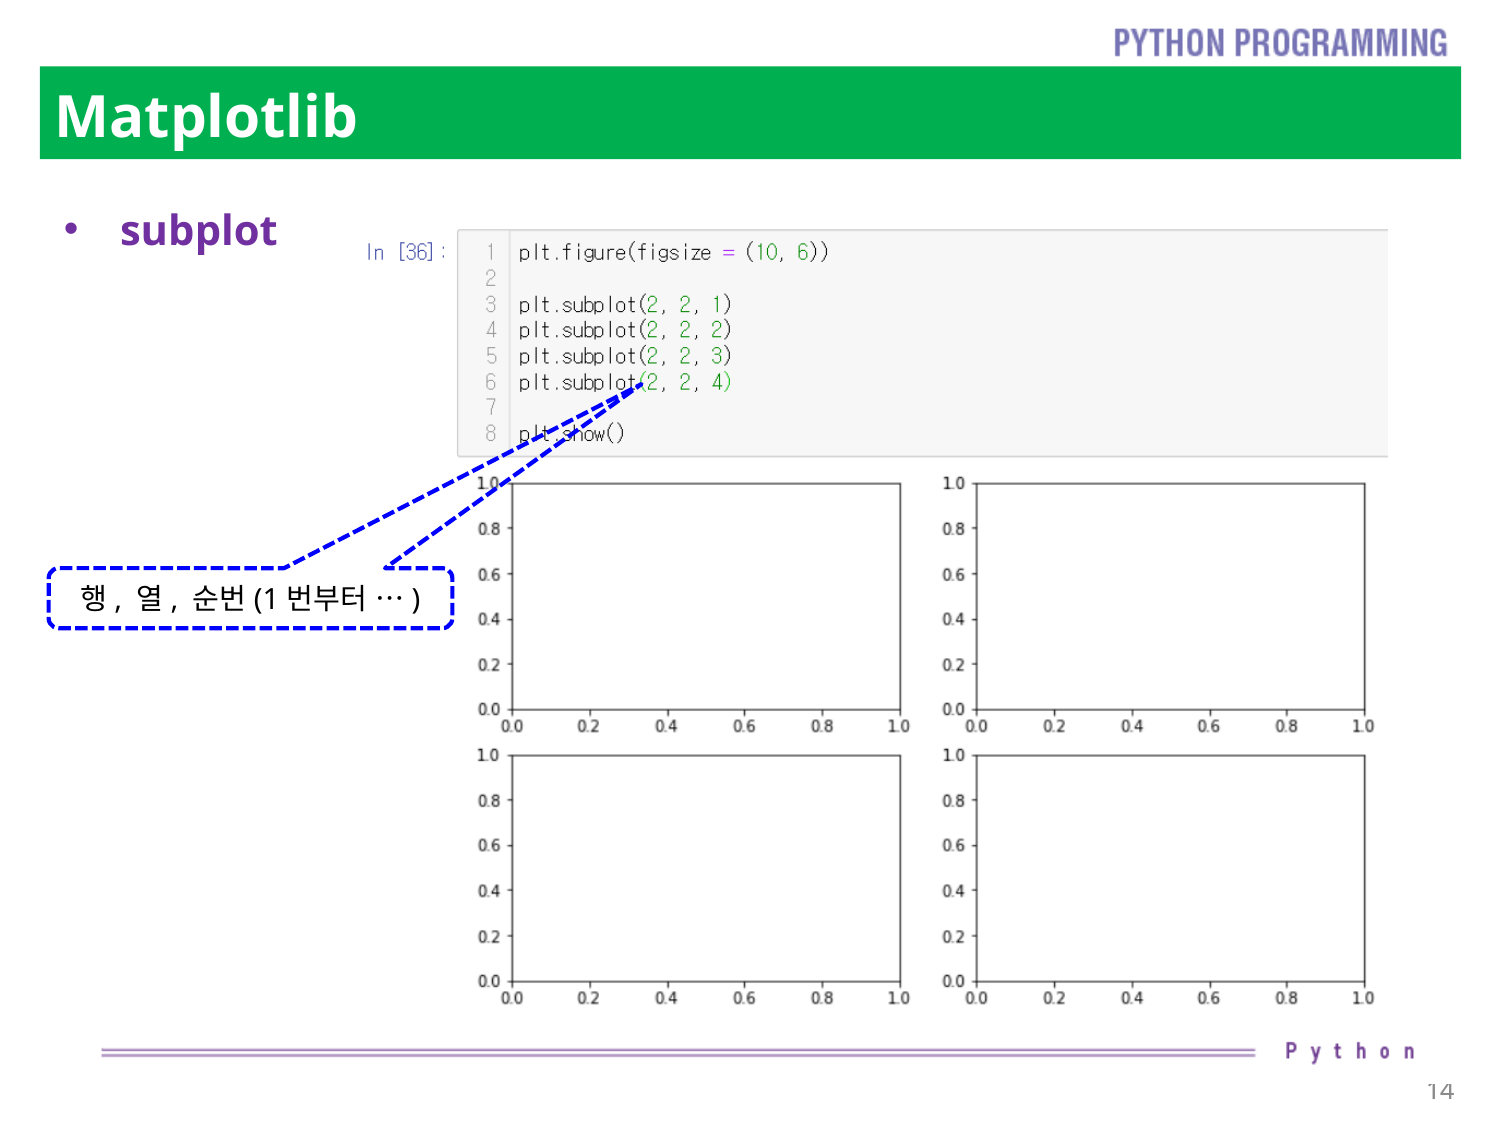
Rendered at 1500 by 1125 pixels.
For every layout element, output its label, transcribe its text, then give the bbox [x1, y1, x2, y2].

picture [360, 214, 1388, 1022]
picture [18, 1020, 1483, 1084]
text_box 행, 열, 순번(1번부터 …) [46, 529, 355, 631]
picture [1106, 13, 1462, 66]
title Matplotlib [39, 76, 1444, 152]
list subplot [48, 195, 1461, 1041]
slide_number 14 [1119, 1071, 1470, 1112]
